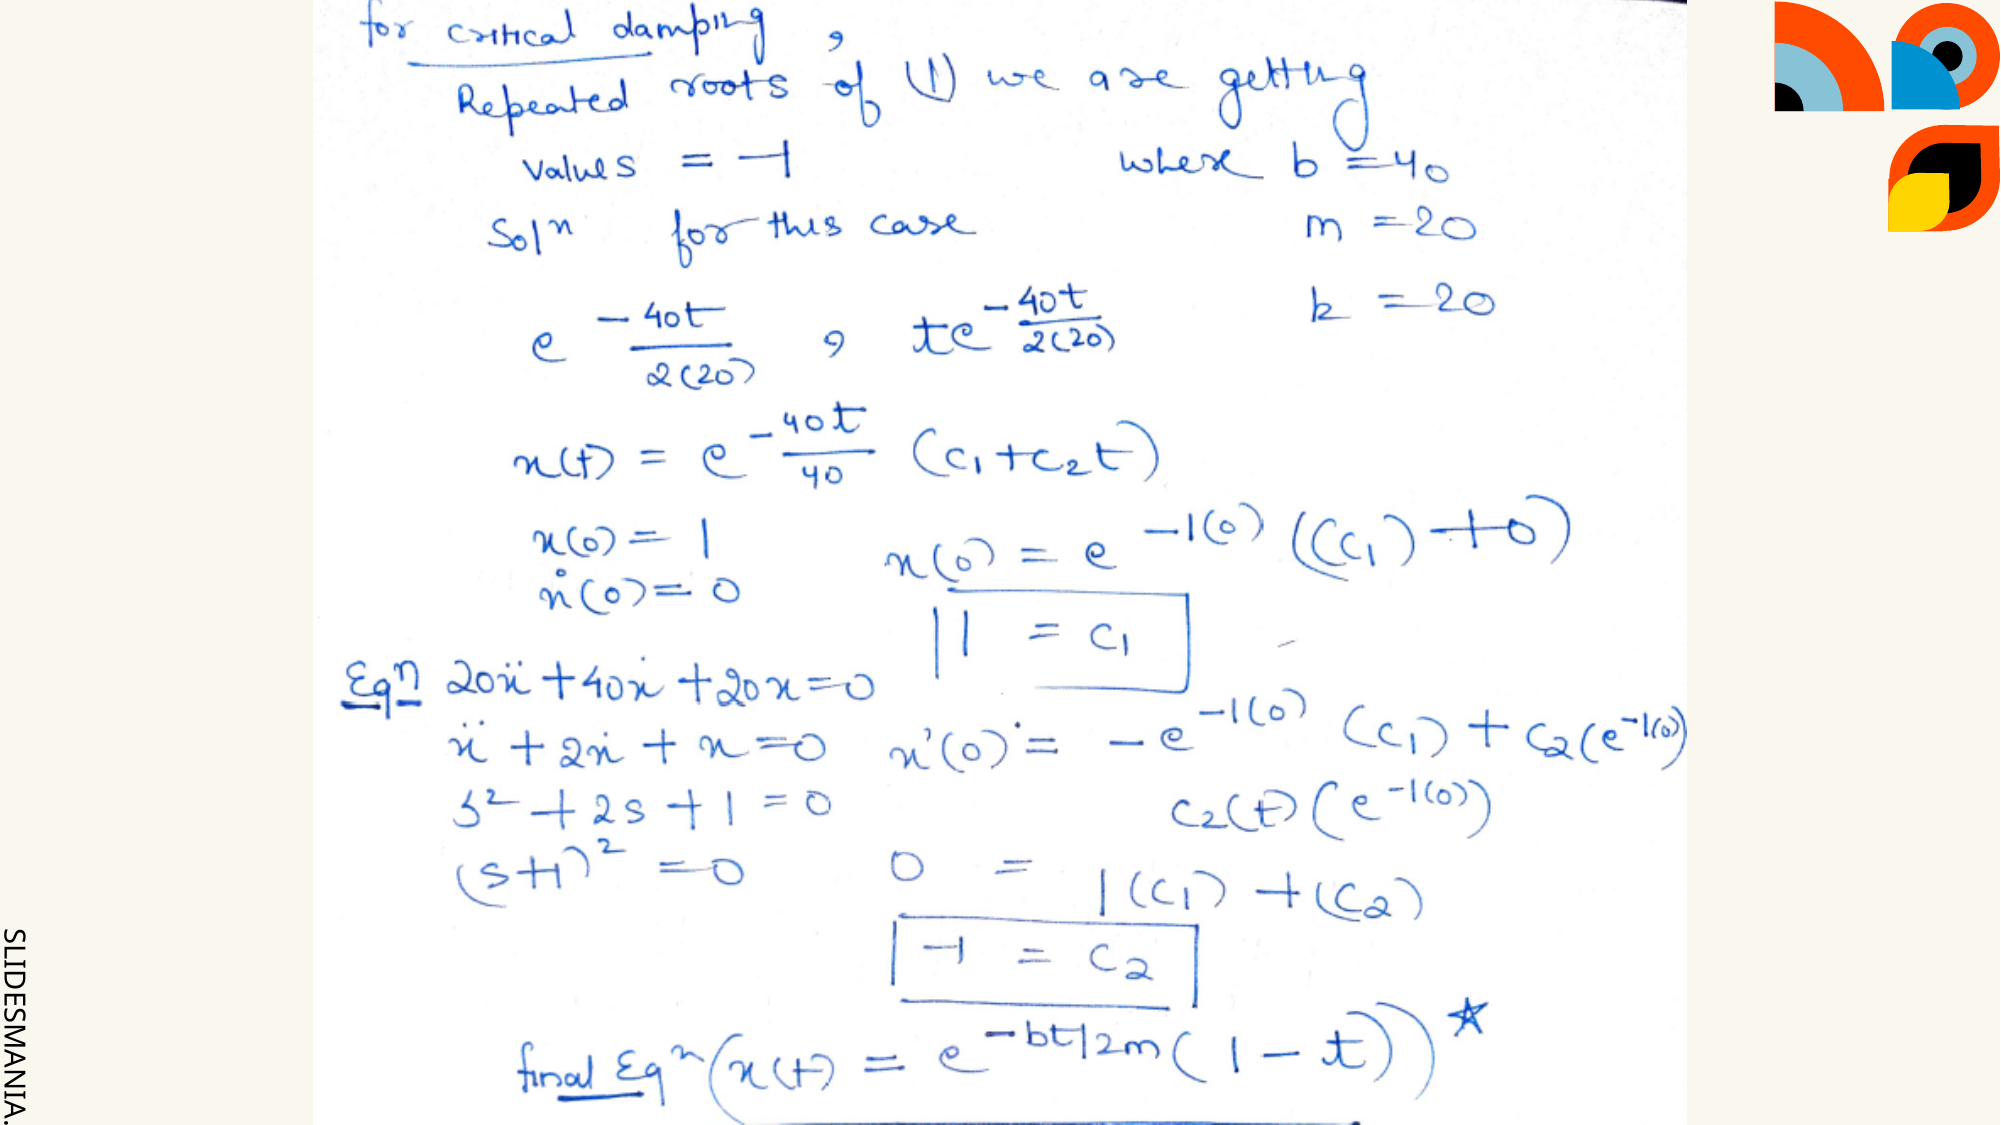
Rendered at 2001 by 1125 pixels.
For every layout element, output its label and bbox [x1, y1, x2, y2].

picture [312, 0, 1688, 1125]
